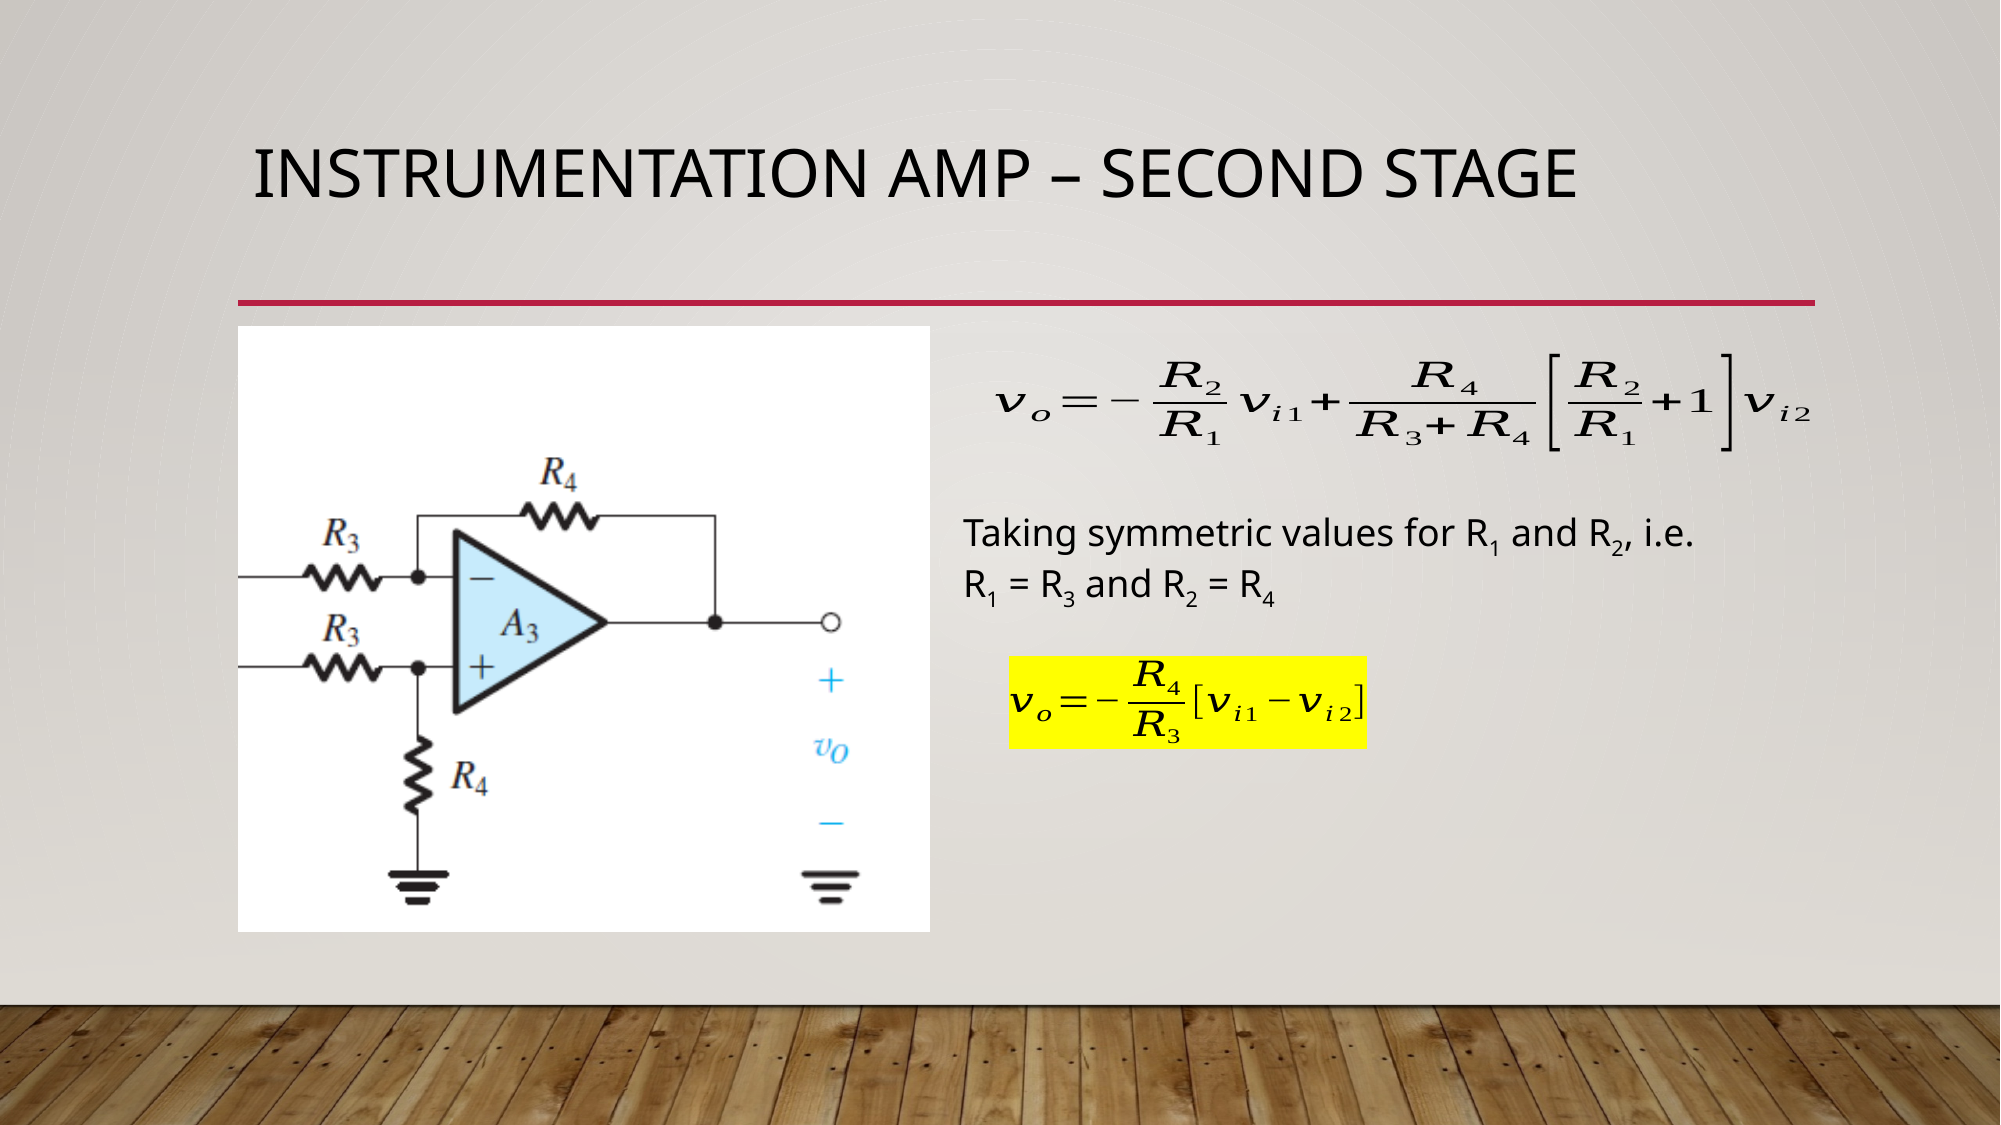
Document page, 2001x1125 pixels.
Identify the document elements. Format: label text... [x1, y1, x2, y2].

title Instrumentatıon amp – second stage [238, 131, 1814, 305]
picture [0, 1005, 2000, 1125]
picture [237, 326, 931, 932]
text_box Taking symmetric values for R1 and R2, i.e. R1 = R3 and R2 = R4 [948, 501, 1710, 619]
